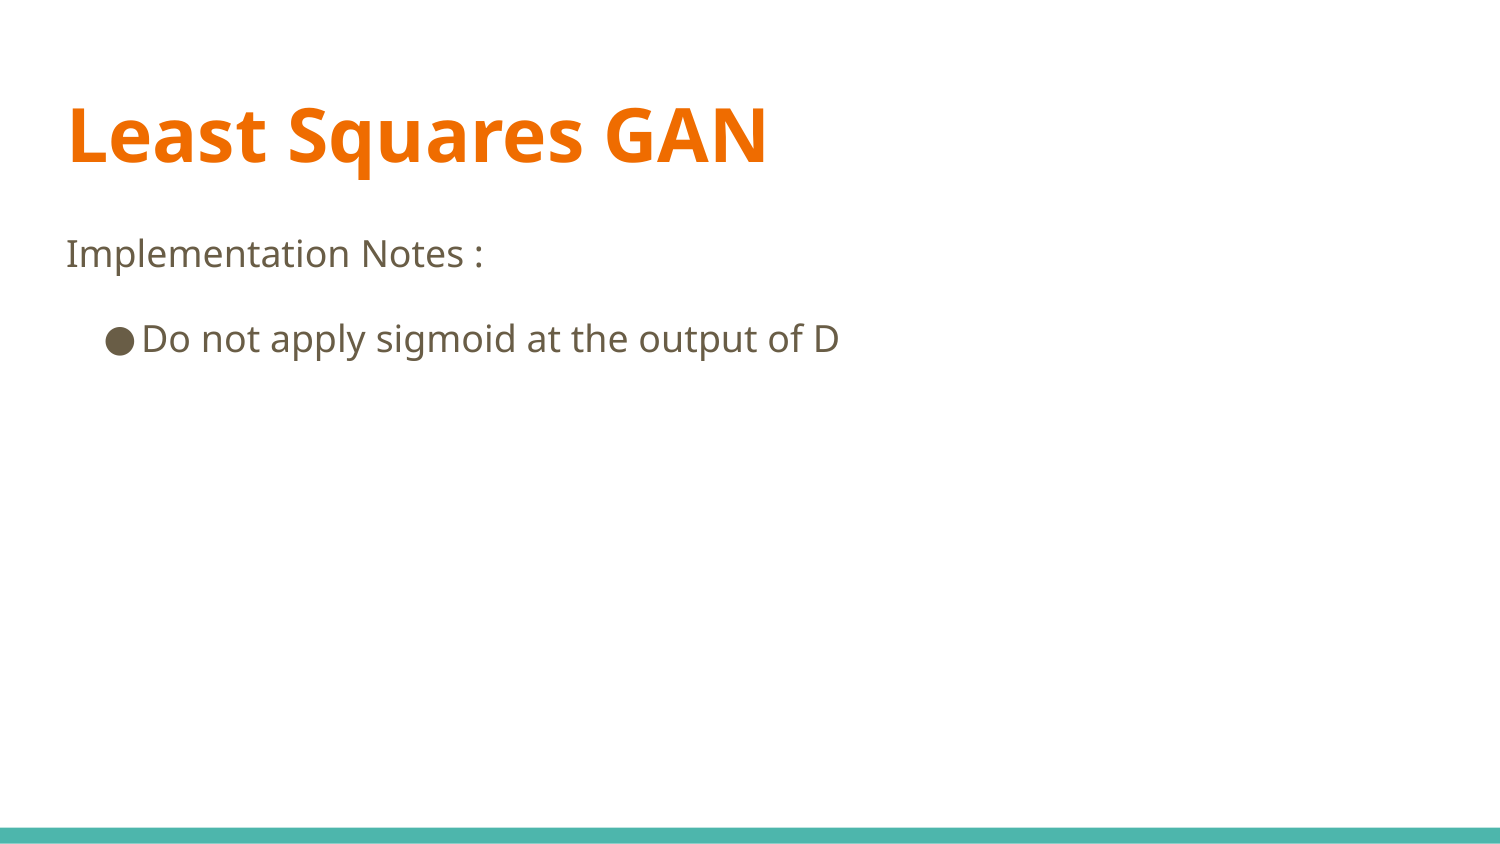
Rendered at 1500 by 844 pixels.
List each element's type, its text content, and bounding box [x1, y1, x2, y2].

list Implementation Notes : Do not apply sigmoid at the output of D [51, 207, 1449, 750]
title Least Squares GAN [51, 72, 1449, 189]
